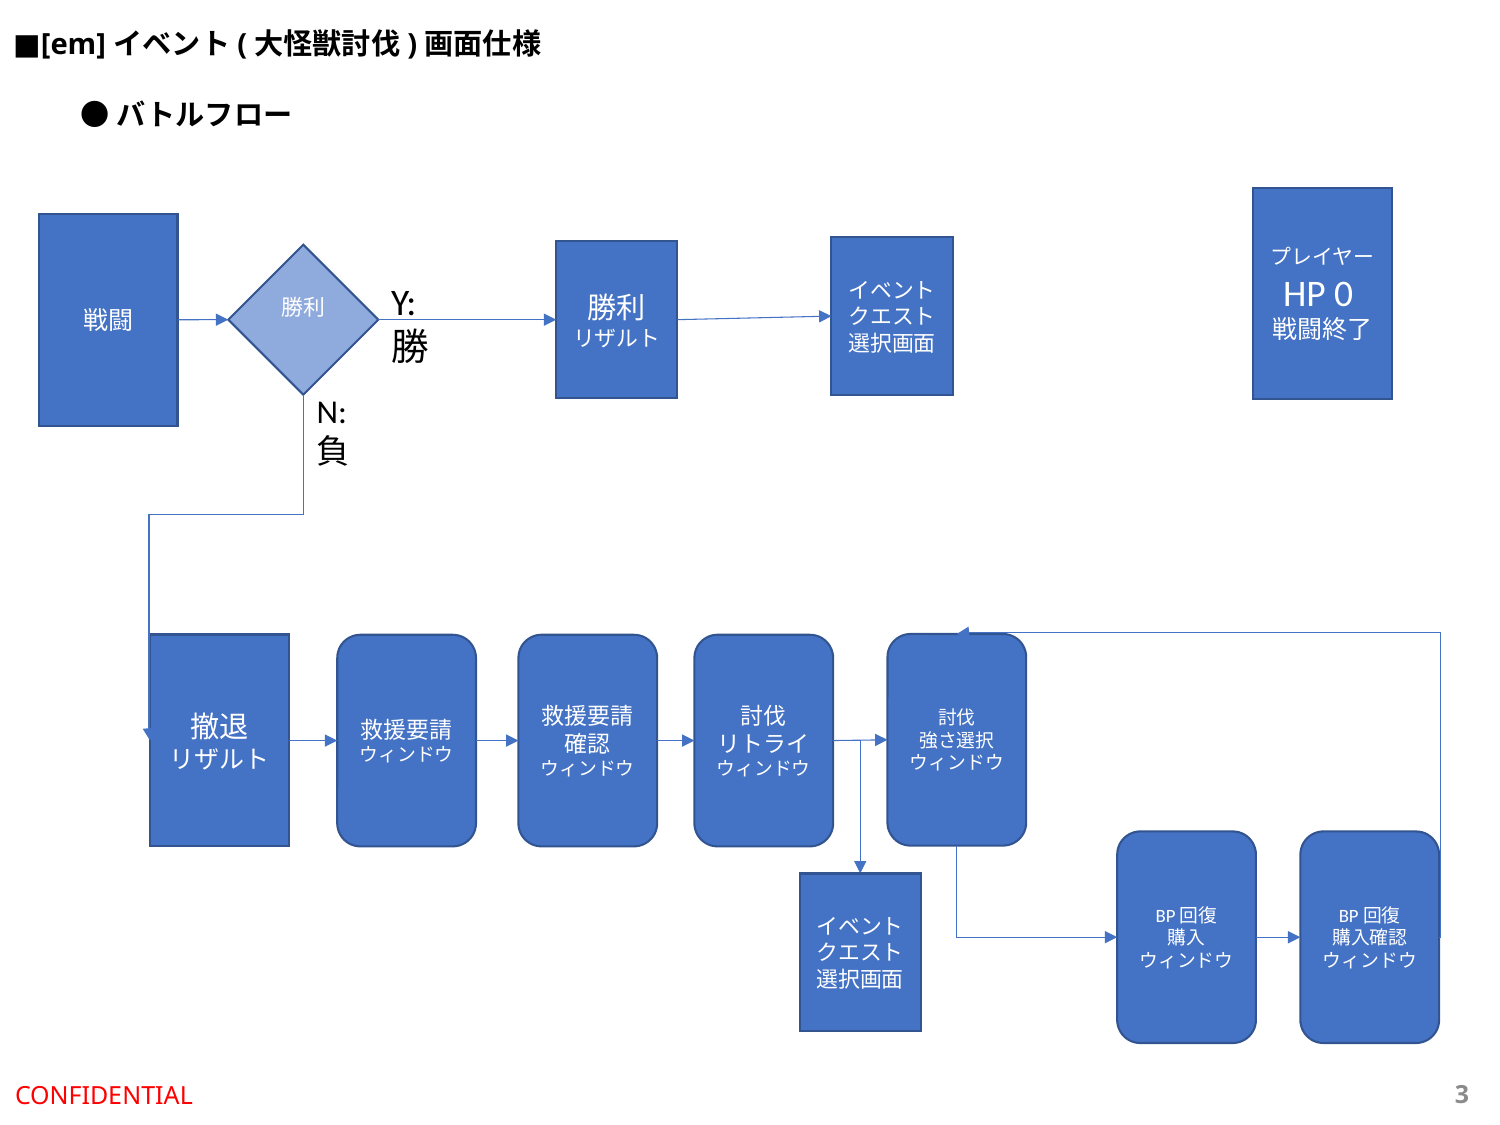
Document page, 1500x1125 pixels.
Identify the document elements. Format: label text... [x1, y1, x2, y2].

text_box 救援要請 ウィンドウ [336, 633, 478, 848]
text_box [956, 633, 1440, 938]
text_box イベント クエスト 選択画面 [830, 236, 954, 396]
text_box 勝利 リザルト [555, 240, 678, 399]
text_box 救援要請 確認 ウィンドウ [517, 633, 659, 848]
text_box ■[em]イベント(大怪獣討伐)画面仕様 [0, 17, 557, 68]
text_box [677, 316, 832, 320]
text_box BP回復 購入 ウィンドウ [1116, 938, 1257, 1045]
text_box N:負 [301, 382, 402, 478]
text_box 討伐 リトライウィンドウ [693, 633, 835, 848]
text_box ●バトルフロー [65, 88, 337, 139]
text_box プレイヤー HP 0 戦闘終了 [1252, 187, 1393, 400]
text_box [833, 741, 861, 874]
text_box Y:勝 [376, 270, 476, 376]
text_box イベント クエスト 選択画面 [799, 872, 922, 1032]
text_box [991, 811, 1083, 972]
text_box 戦闘 [38, 213, 179, 427]
slide_number 2 [1146, 1065, 1485, 1125]
text_box BP回復 購入確認 ウィンドウ [1299, 938, 1441, 1045]
text_box 勝利 [227, 243, 376, 394]
text_box 撤退 リザルト [149, 645, 290, 847]
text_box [53, 490, 400, 645]
footer CONFIDENTIAL [0, 1065, 507, 1125]
text_box 討伐 強さ選択 ウィンドウ [886, 632, 958, 847]
